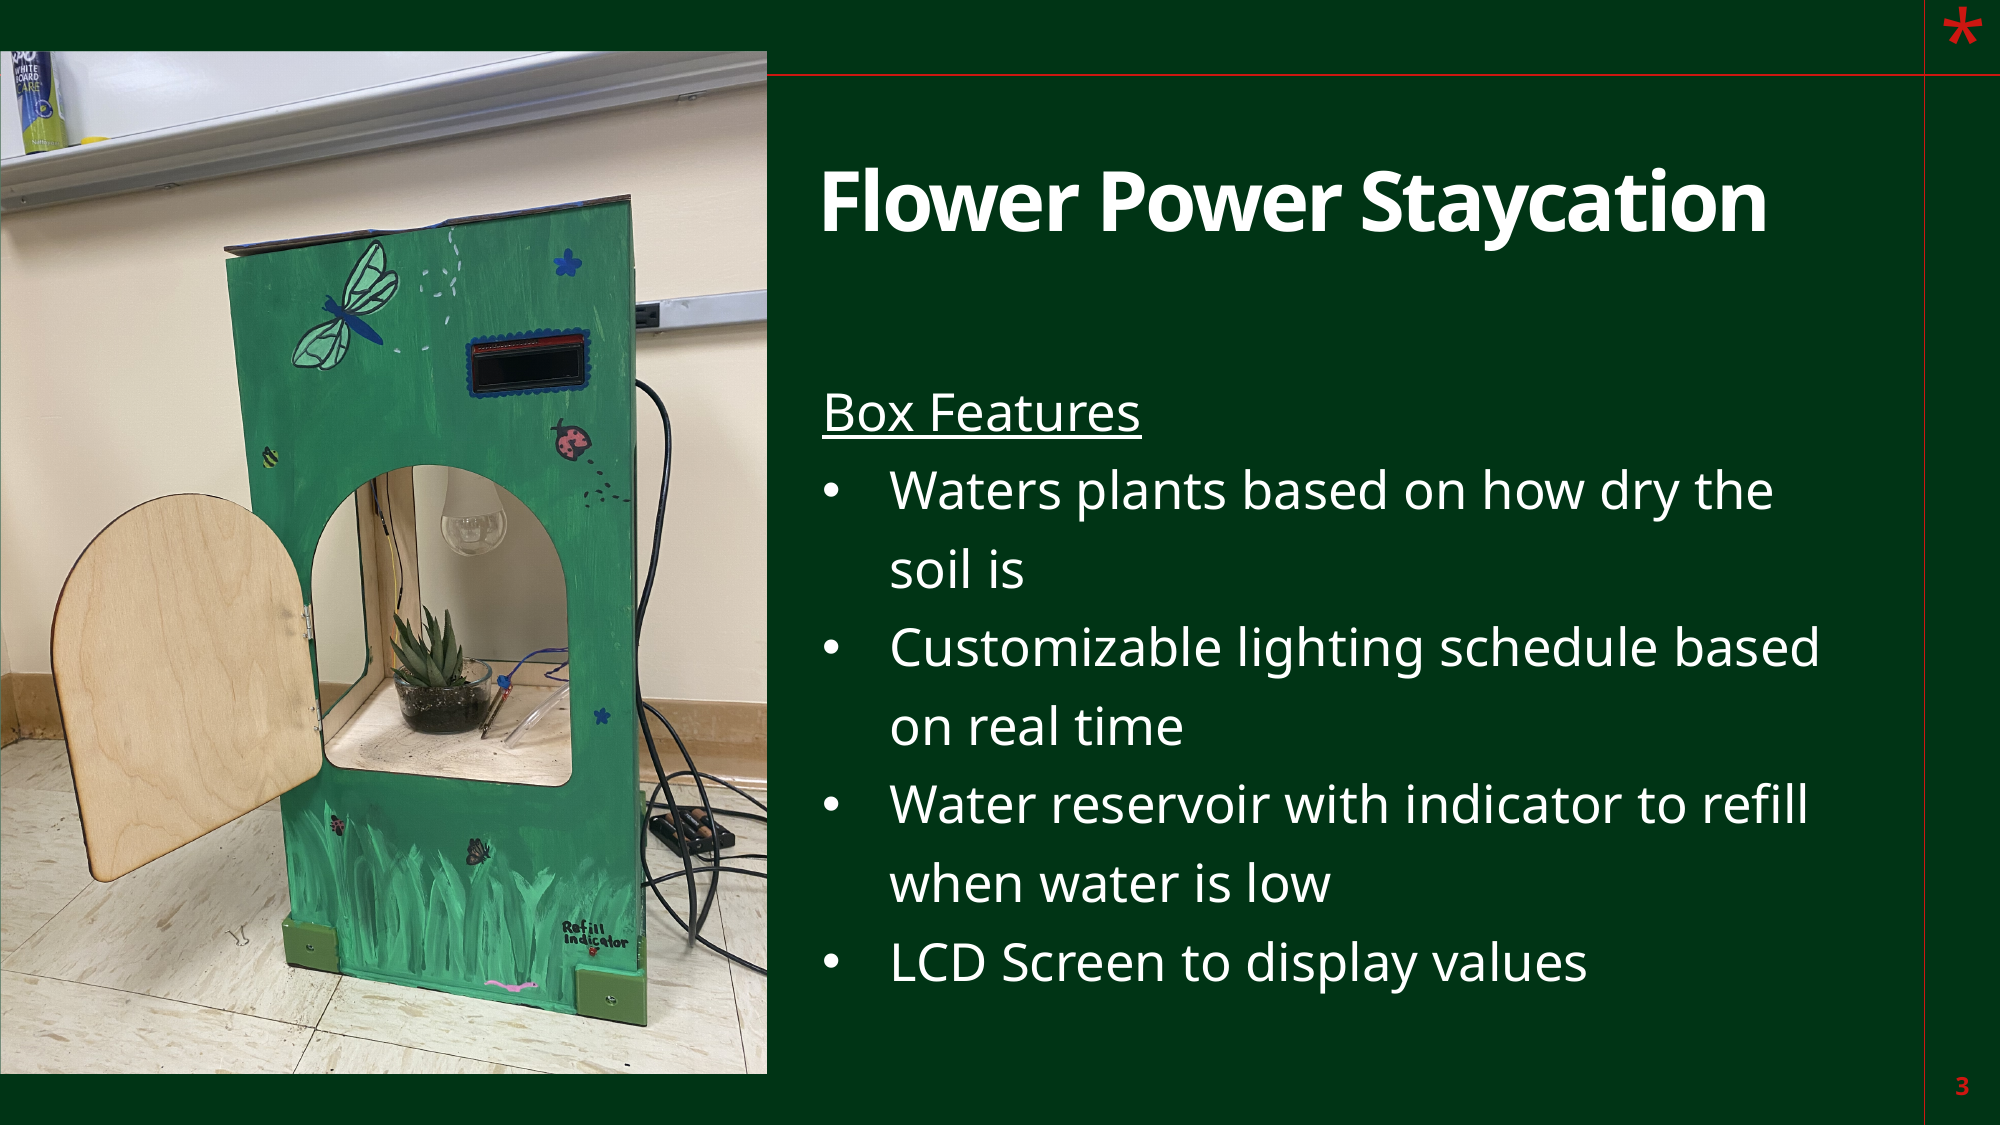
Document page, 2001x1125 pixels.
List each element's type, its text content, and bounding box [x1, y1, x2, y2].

slide_number 3 [1925, 1050, 2000, 1125]
list Box Features Waters plants based on how dry the soil is Customizable lighting schedule based on real time Water reservoir with indicator to refill when water is low LCD Screen to display values [806, 349, 1875, 999]
picture [0, 52, 894, 1125]
title Flower Power Staycation [802, 163, 1874, 314]
